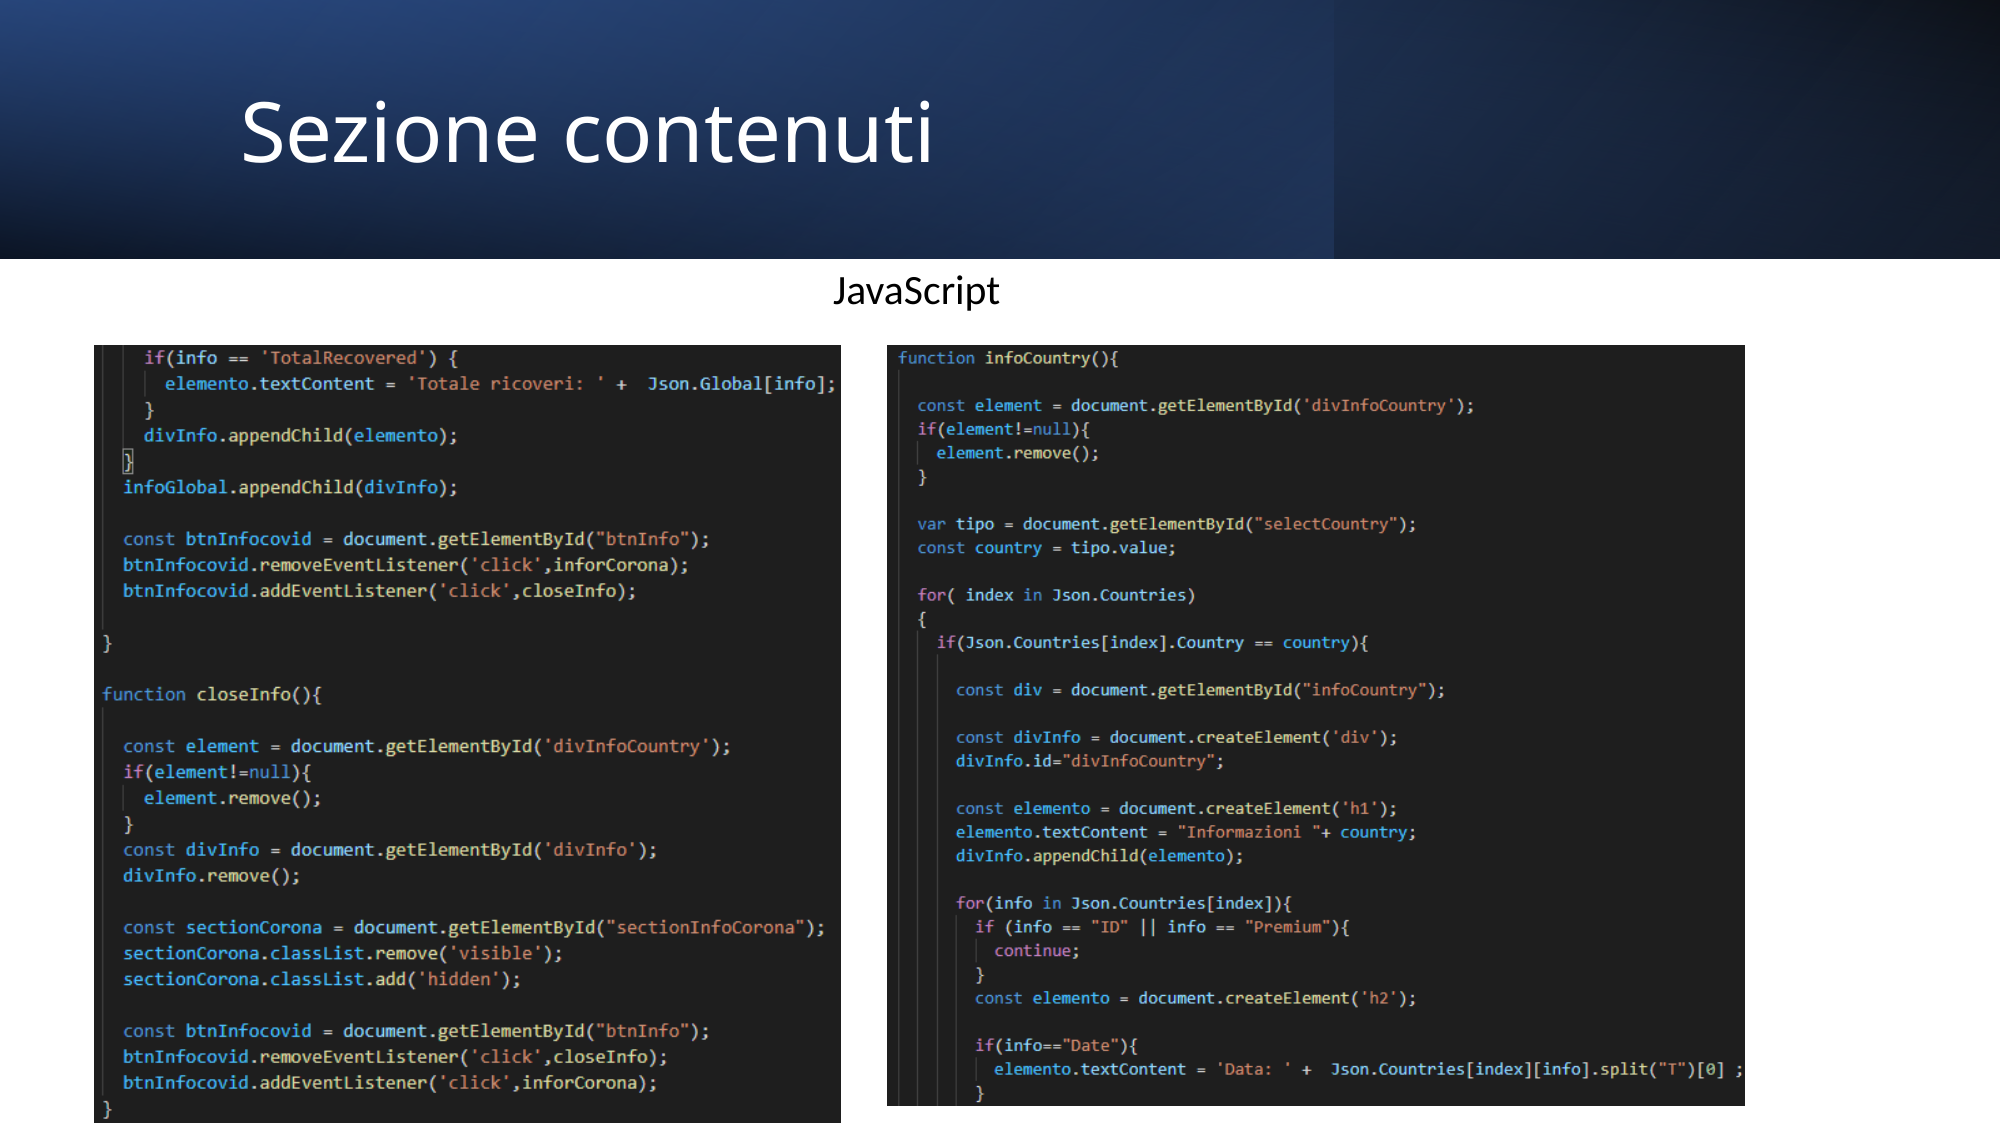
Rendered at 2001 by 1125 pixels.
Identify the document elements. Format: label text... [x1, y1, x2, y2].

picture [887, 345, 1745, 1106]
picture [93, 345, 841, 1123]
text_box [0, 259, 2000, 1125]
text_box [0, 0, 2000, 259]
text_box JavaScript [818, 259, 1092, 320]
